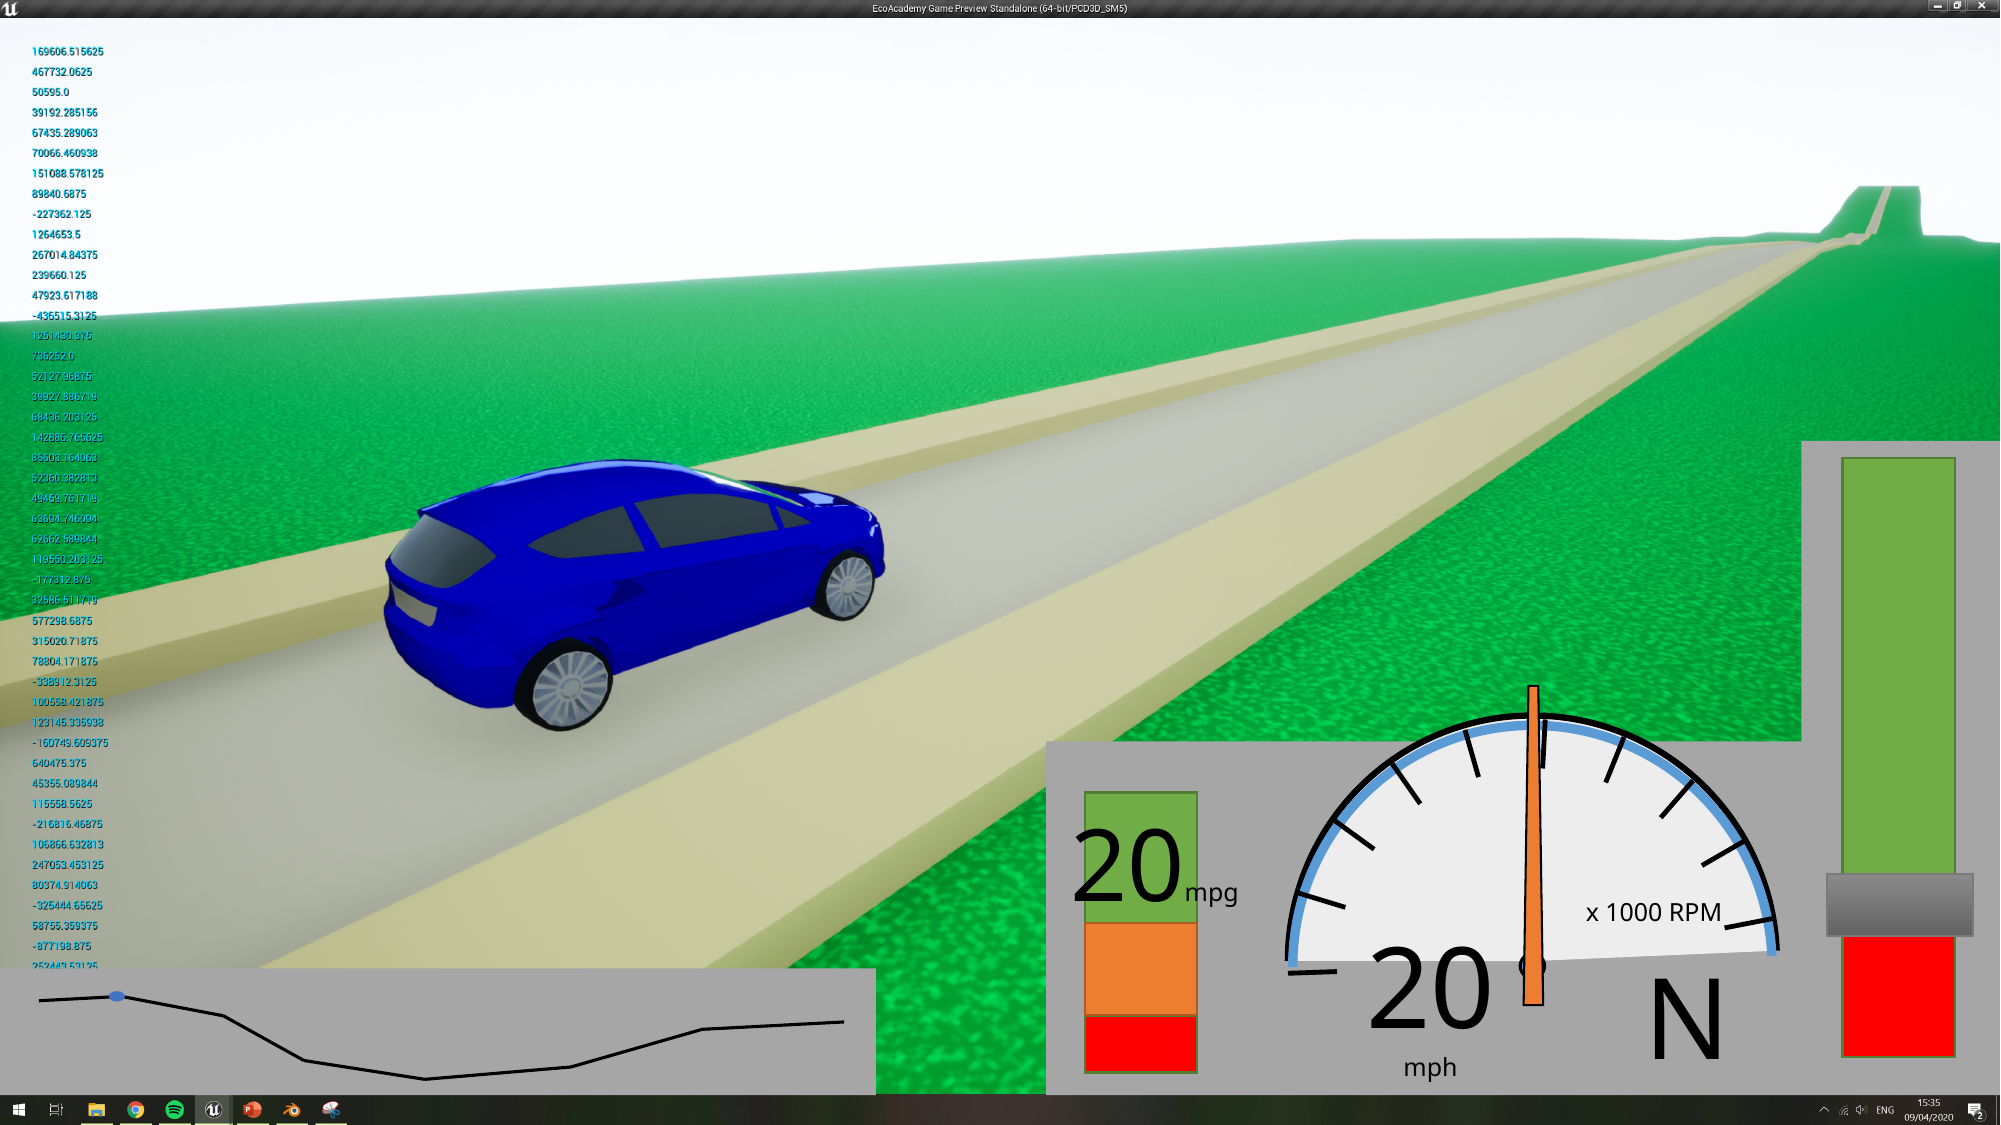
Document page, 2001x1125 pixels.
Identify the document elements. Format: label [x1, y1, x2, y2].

picture [0, 0, 2000, 1125]
text_box [1287, 685, 1777, 1125]
text_box [38, 991, 845, 1080]
